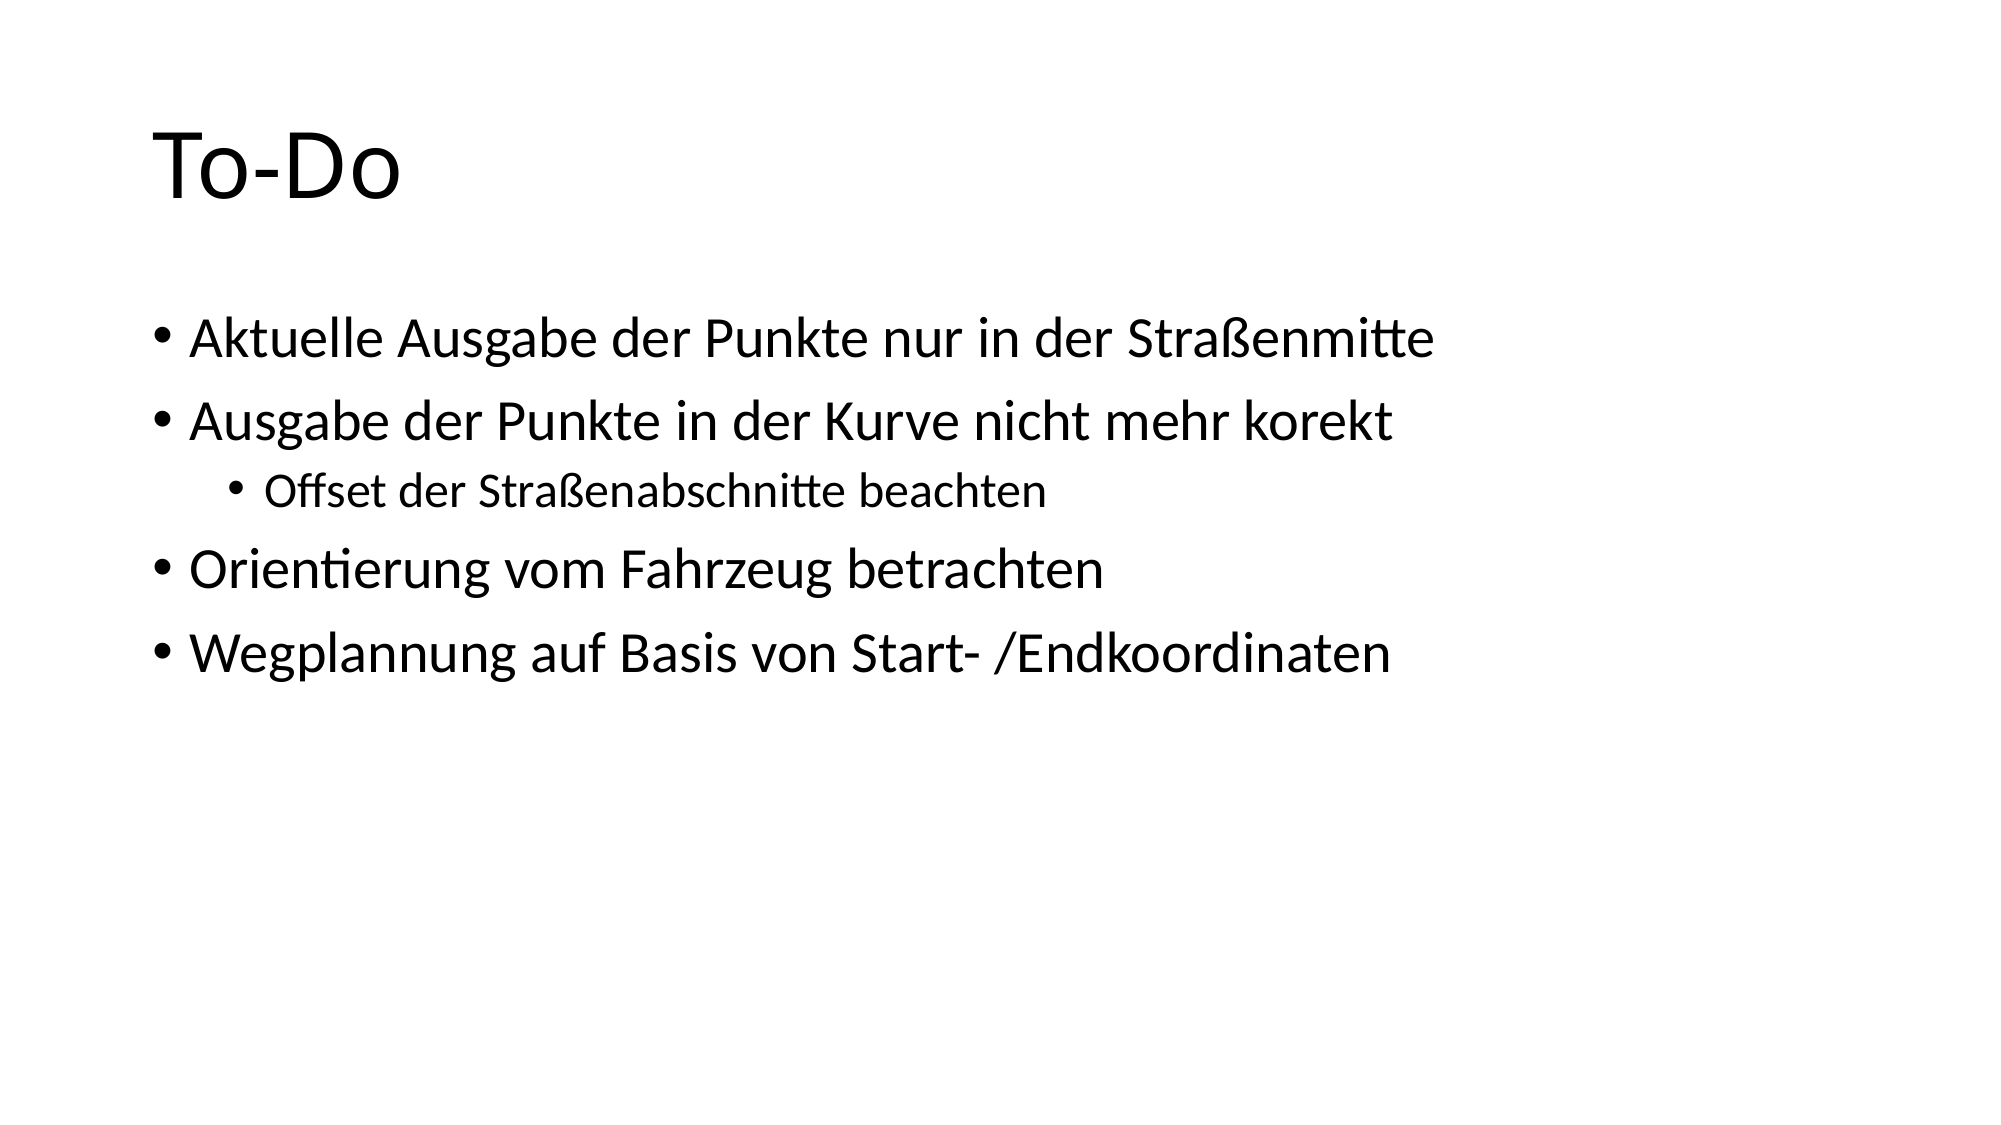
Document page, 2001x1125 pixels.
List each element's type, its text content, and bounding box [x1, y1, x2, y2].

title To-Do [137, 59, 1863, 278]
list Aktuelle Ausgabe der Punkte nur in der Straßenmitte Ausgabe der Punkte in der Kurve nicht mehr korekt Offset der Straßenabschnitte beachten Orientierung vom Fahrzeug betrachten Wegplannung auf Basis von Start- /Endkoordinaten [137, 299, 1863, 1014]
